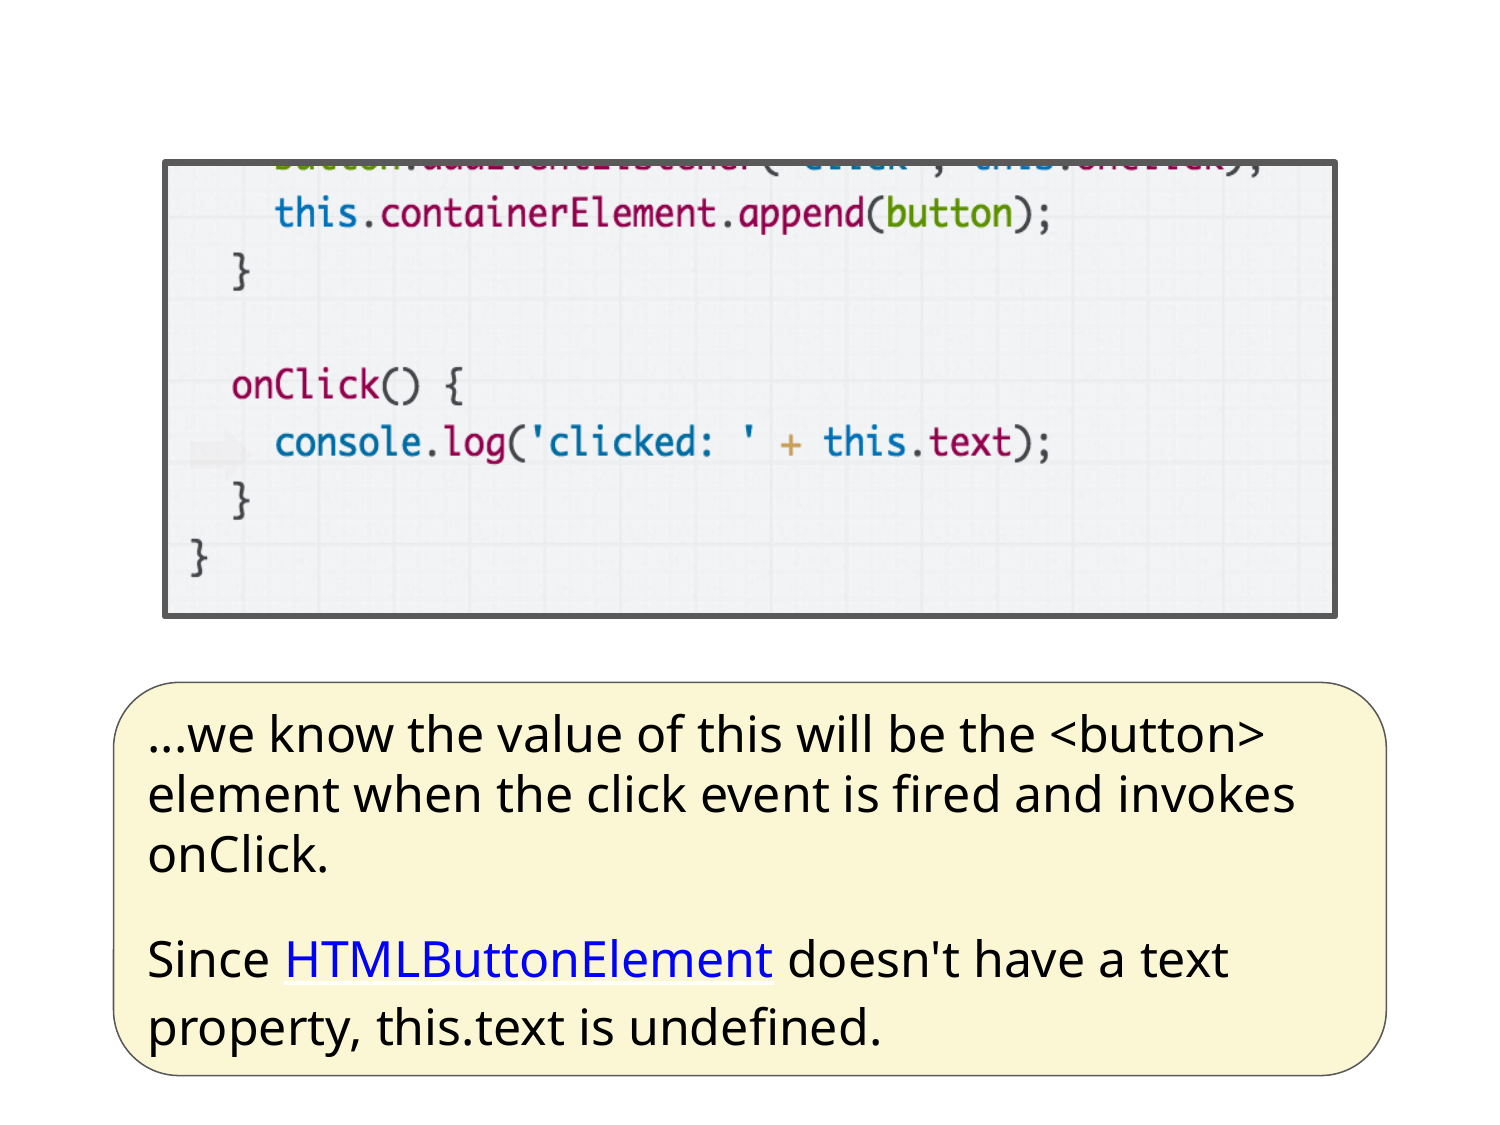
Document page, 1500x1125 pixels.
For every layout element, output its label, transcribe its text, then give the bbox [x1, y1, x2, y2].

text_box ...we know the value of this will be the <button> element when the click event is fired and invokes onClick. Since HTMLButtonElement doesn't have a text property, this.text is undefined. [113, 682, 1387, 1076]
picture [167, 165, 1333, 614]
